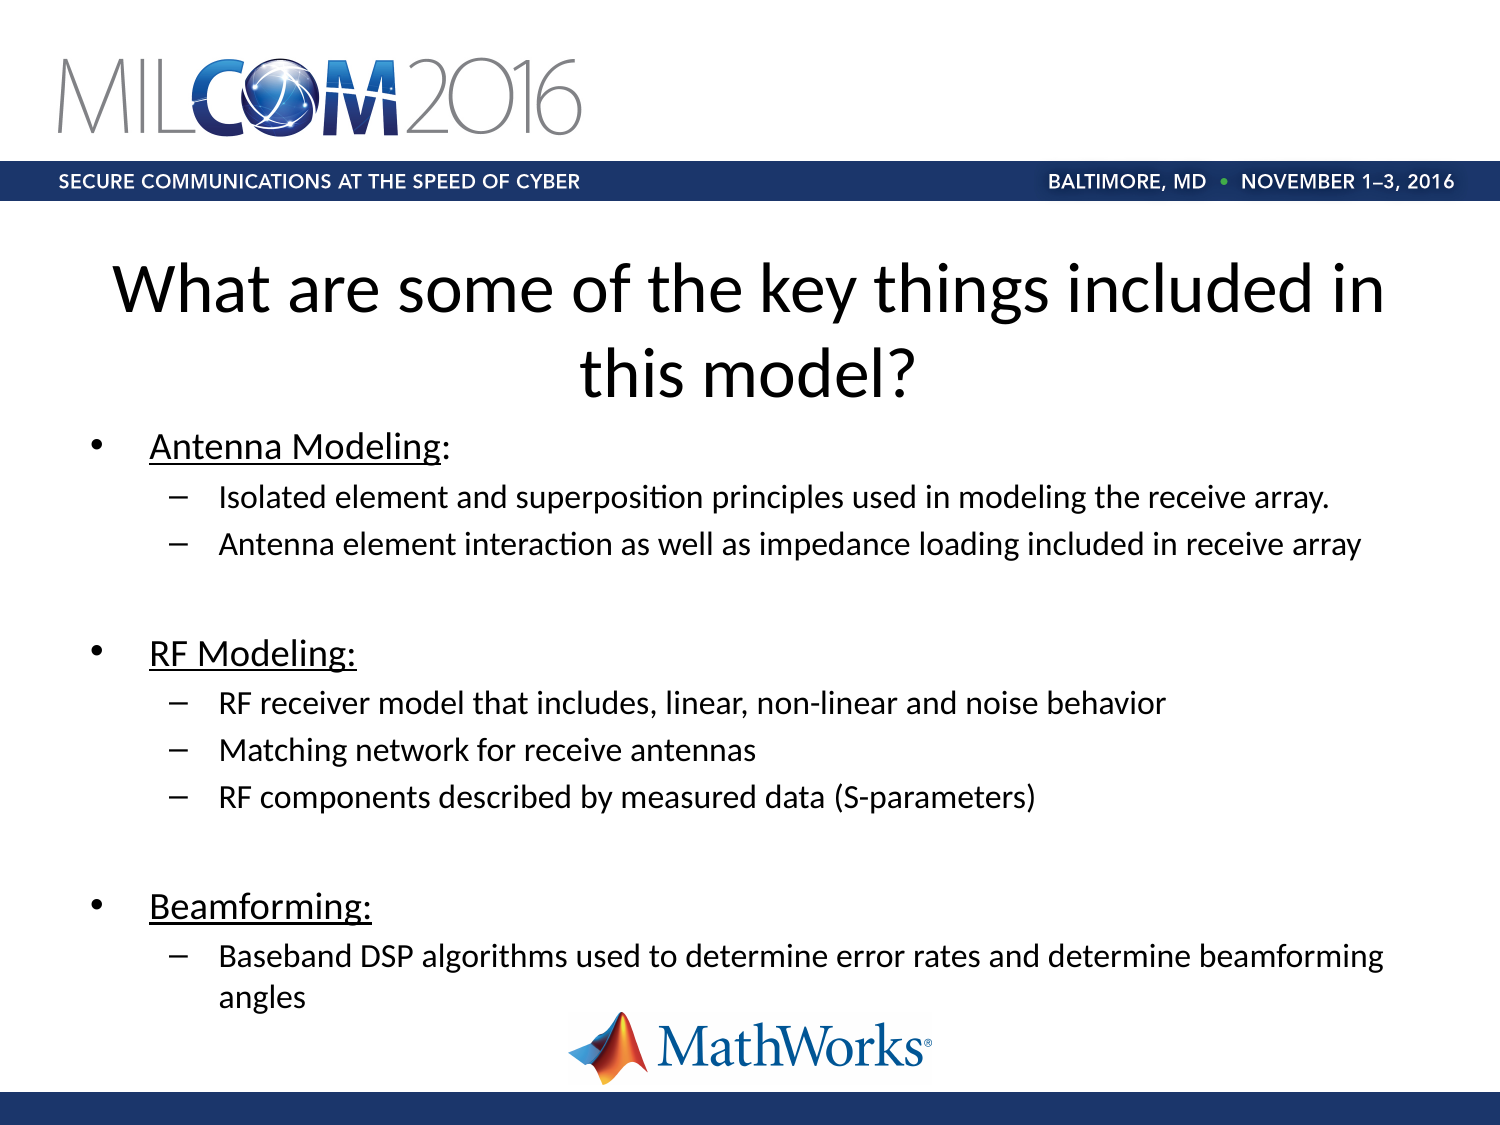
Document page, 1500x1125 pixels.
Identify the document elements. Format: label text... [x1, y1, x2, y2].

picture [0, 1, 1500, 1125]
title What are some of the key things included in this model? [75, 232, 1425, 421]
list Antenna Modeling: Isolated element and superposition principles used in modeling the receive array. Antenna element interaction as well as impedance loading included in receive array RF Modeling: RF receiver model that includes, linear, non-linear and noise behavior Matching network for receive antennas RF components described by measured data (S-parameters) Beamforming: Baseband DSP algorithms used to determine error rates and determine beamforming angles [75, 413, 1400, 1033]
